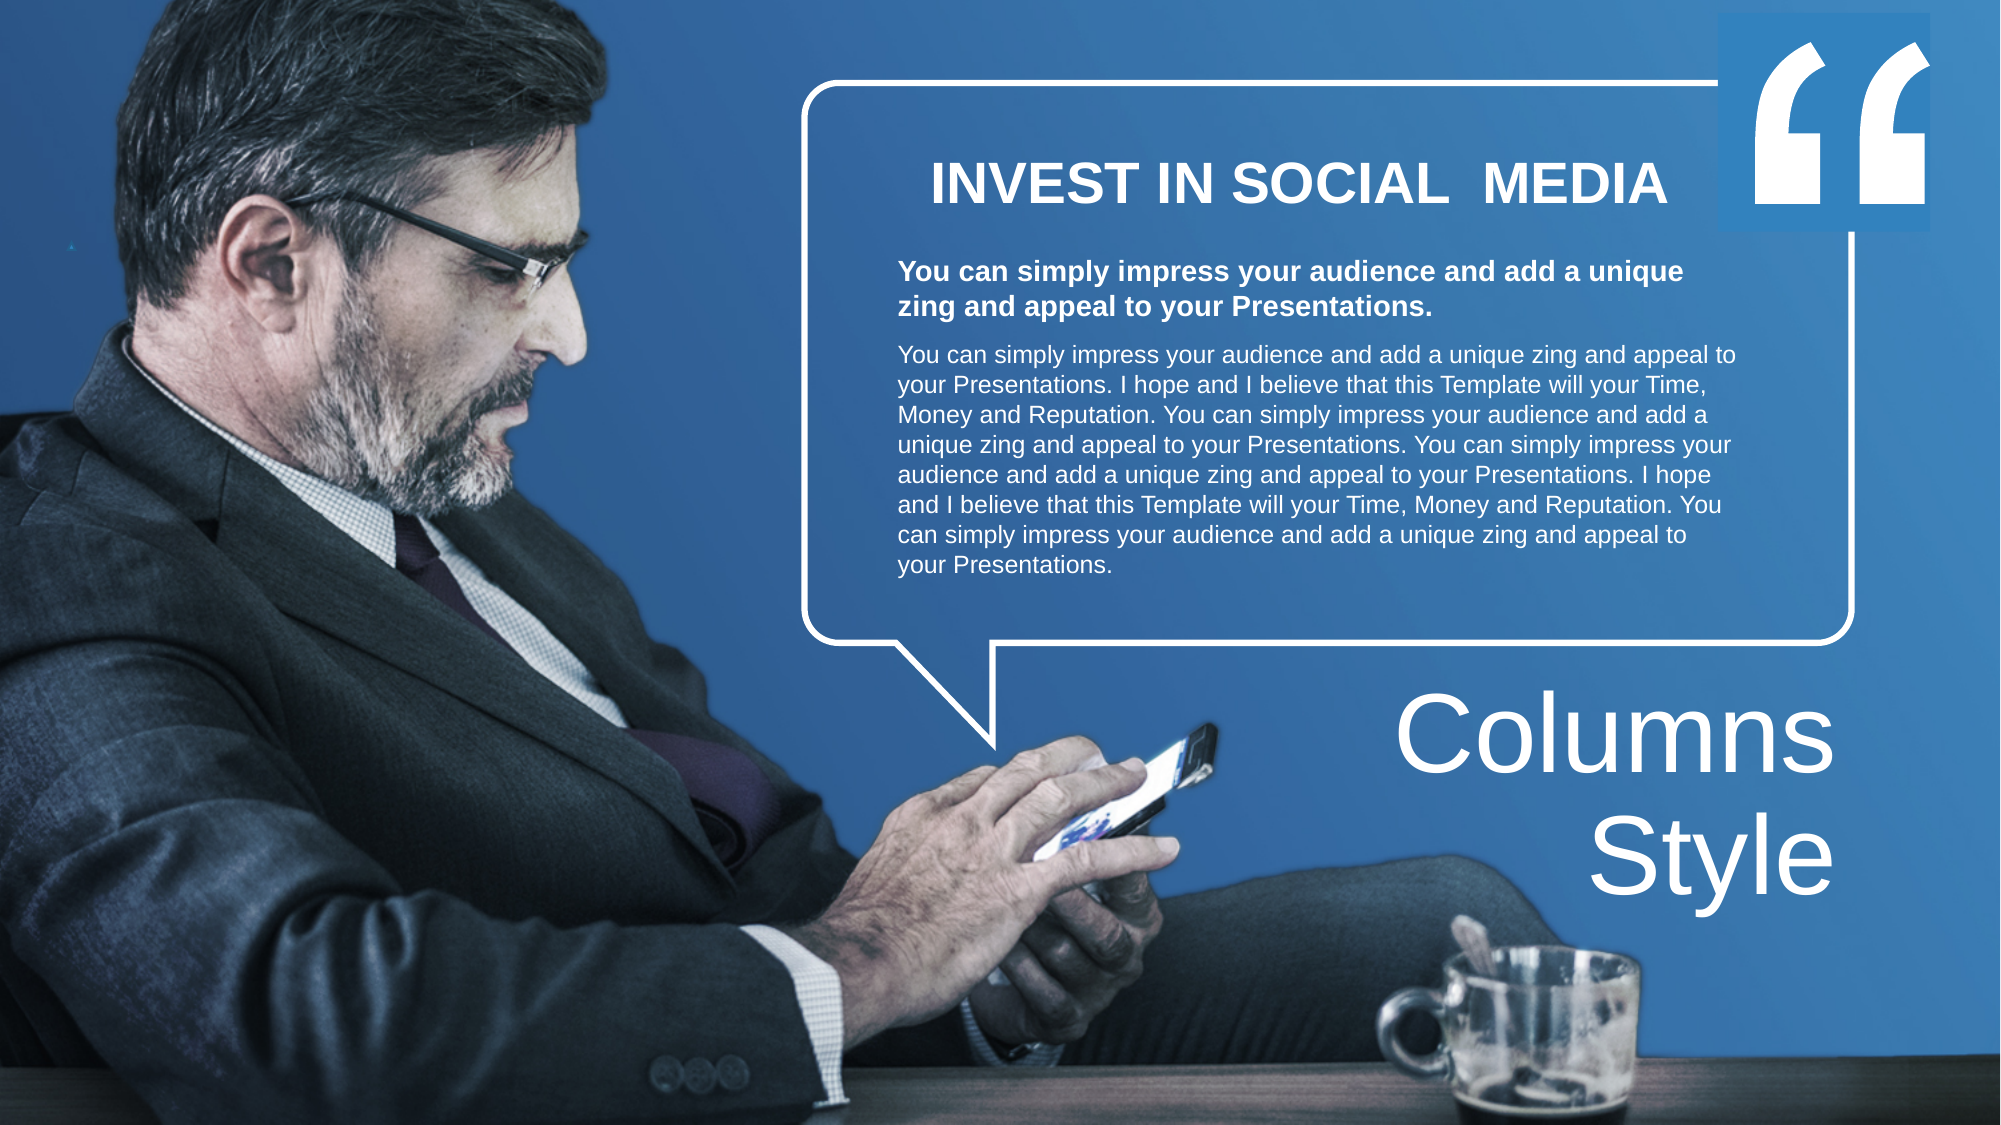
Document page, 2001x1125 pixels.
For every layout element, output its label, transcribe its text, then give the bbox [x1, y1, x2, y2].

text_box INVEST IN SOCIAL MEDIA [882, 137, 1717, 223]
text_box [66, 239, 77, 251]
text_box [1717, 12, 1931, 232]
text_box You can simply impress your audience and add a unique zing and appeal to your Presentations. I hope and I believe that this Template will your Time, Money and Reputation. You can simply impress your audience and add a unique zing and appeal to your Presentations. You can simply impress your audience and add a unique zing and appeal to your Presentations. I hope and I believe that this Template will your Time, Money and Reputation. You can simply impress your audience and add a unique zing and appeal to your Presentations. [882, 331, 1756, 586]
picture [0, 0, 2001, 1125]
text_box You can simply impress your audience and add a unique zing and appeal to your Presentations. [882, 244, 1756, 330]
text_box Columns Style [1287, 671, 1852, 924]
text_box [803, 81, 1853, 746]
